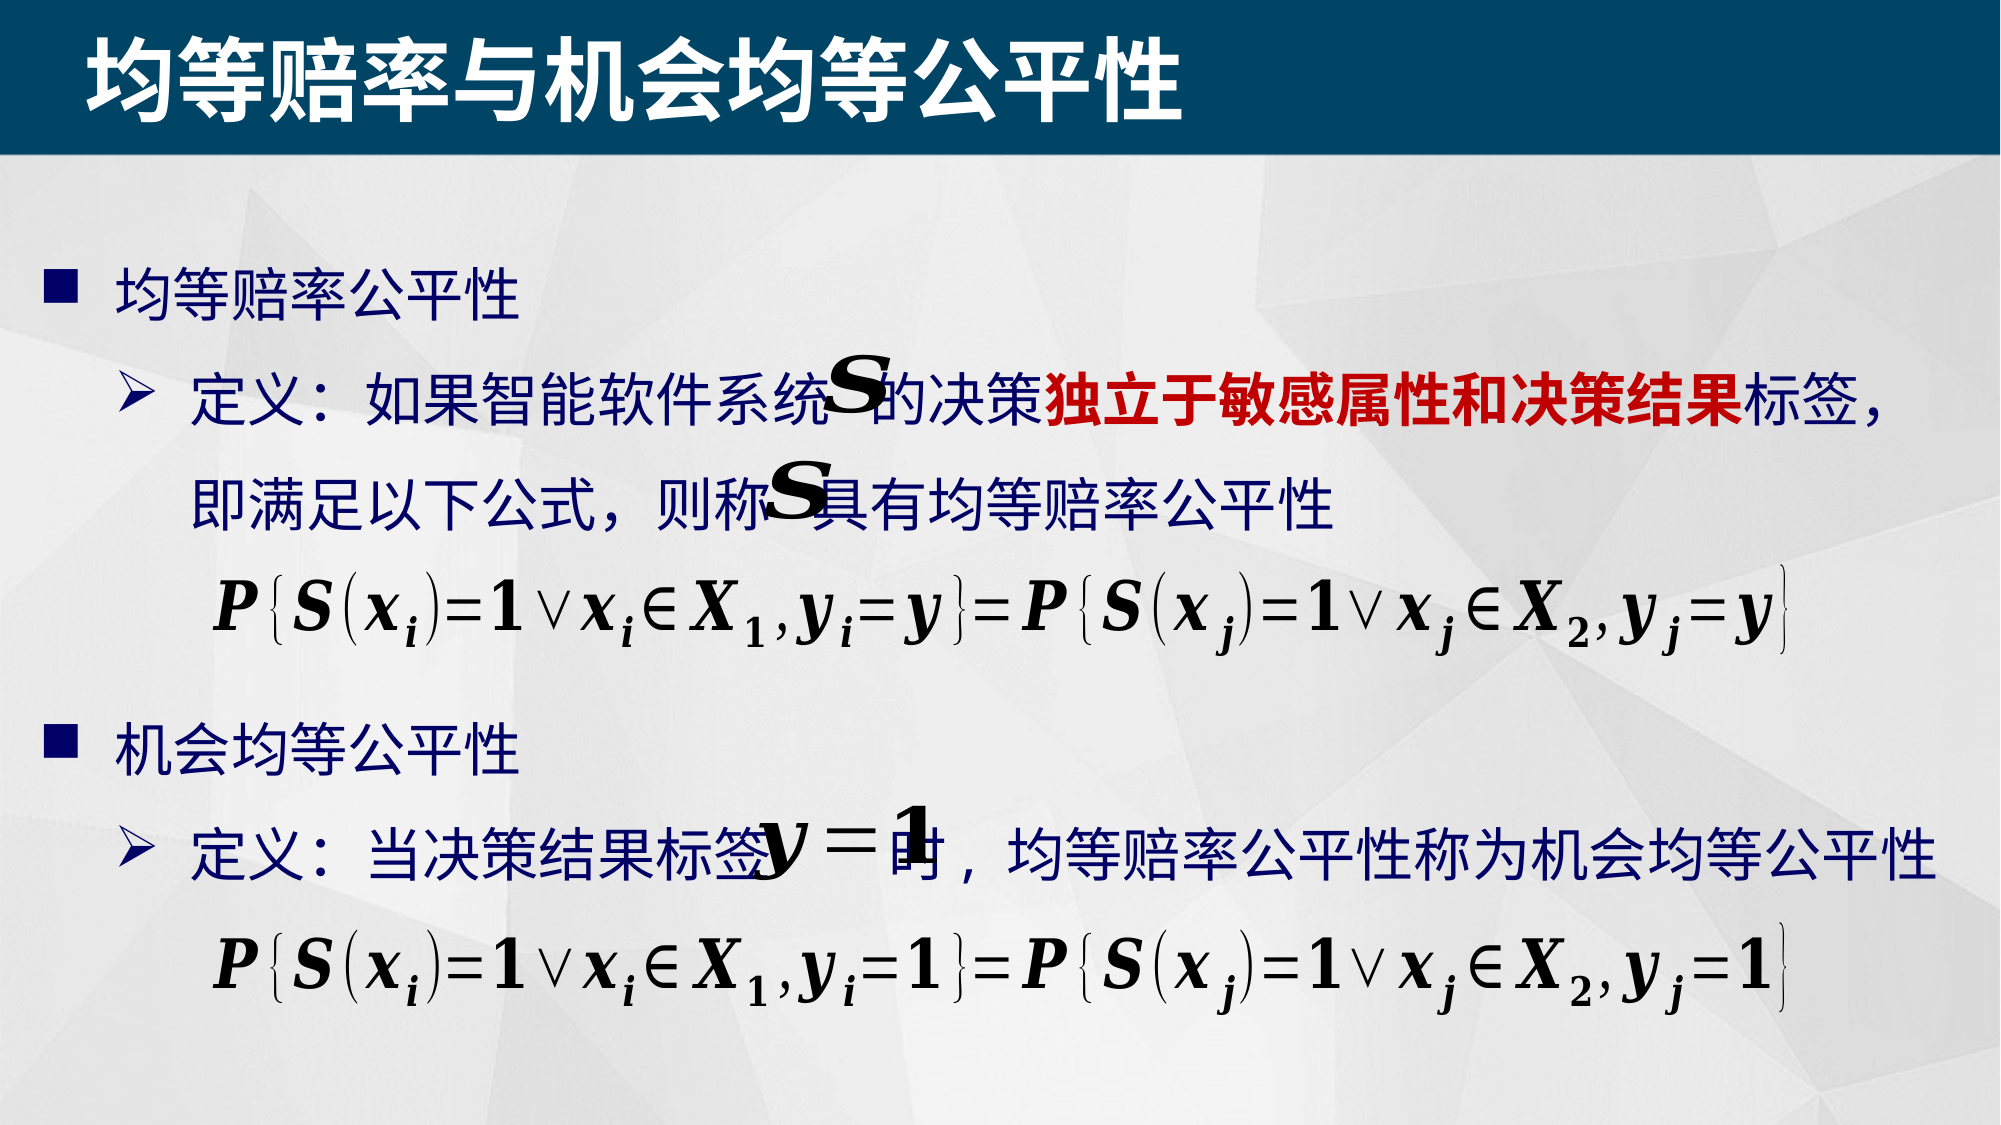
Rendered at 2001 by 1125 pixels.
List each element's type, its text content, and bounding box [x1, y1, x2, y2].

picture [0, 155, 2001, 1125]
text_box 均等赔率公平性 定义：如果智能软件系统 的决策独立于敏感属性和决策结果标签，即满足以下公式，则称 具有均等赔率公平性 机会均等公平性 定义：当决策结果标签 时, 均等赔率公平性称为机会均等公平性 [24, 181, 1976, 896]
text_box 均等赔率与机会均等公平性 [70, 15, 1688, 140]
